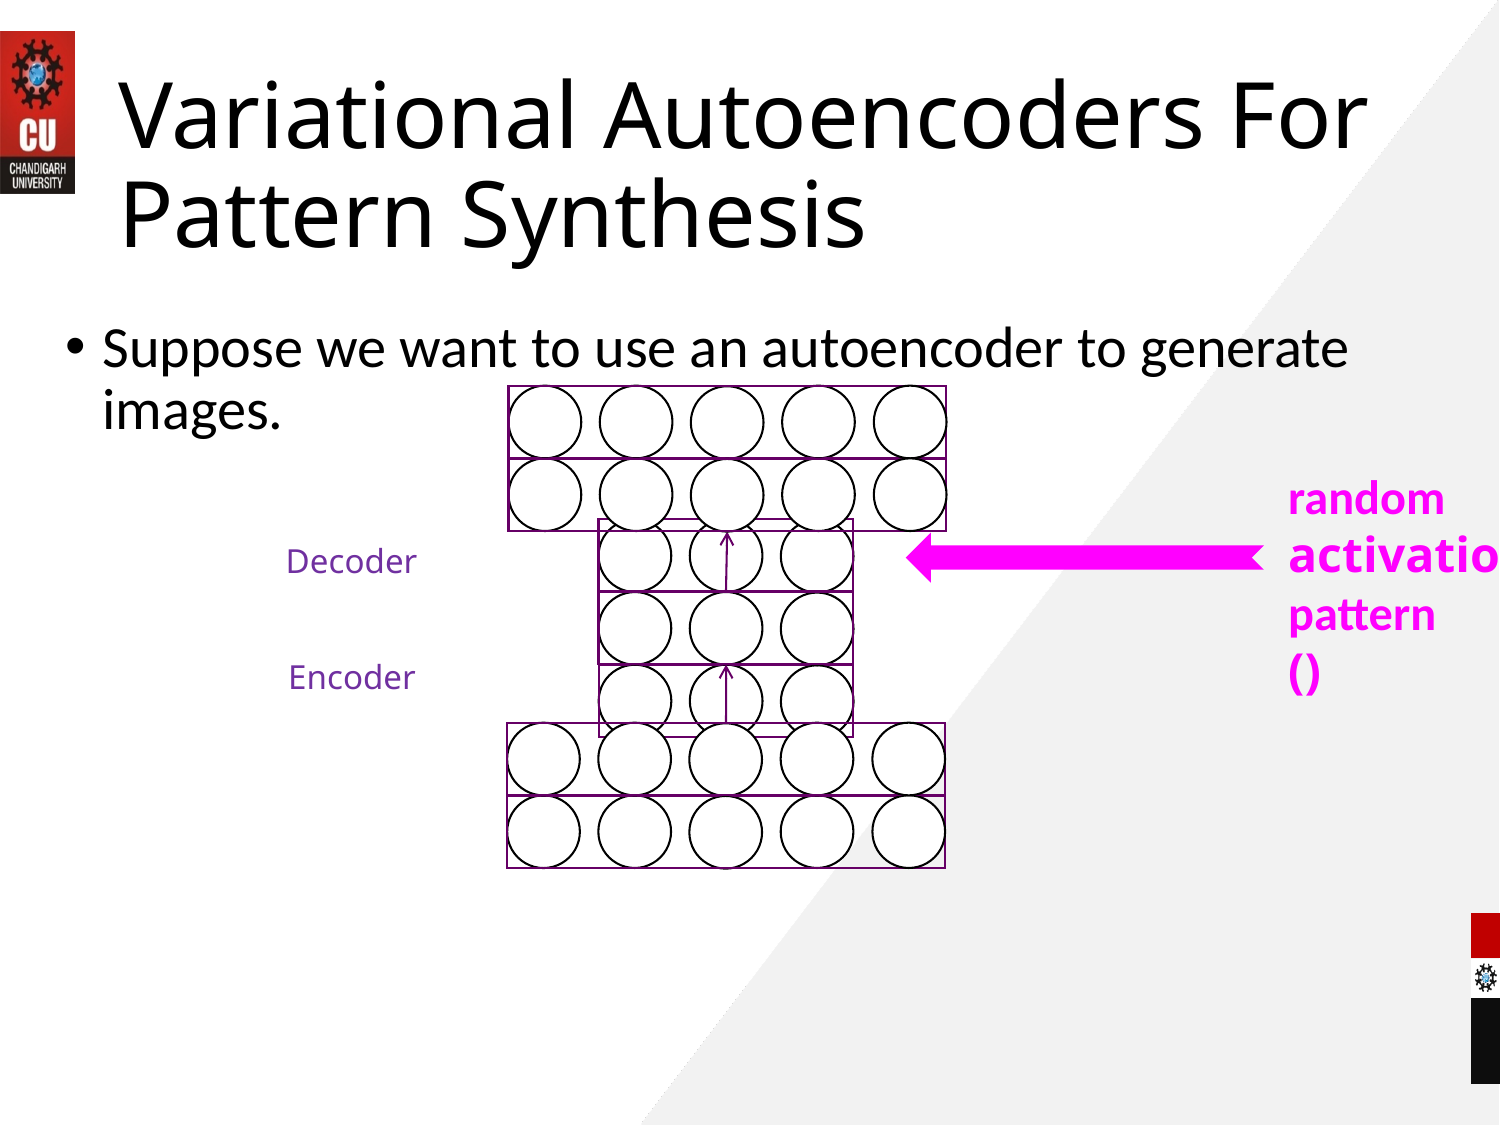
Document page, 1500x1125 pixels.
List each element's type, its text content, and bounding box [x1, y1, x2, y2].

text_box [508, 385, 947, 458]
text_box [507, 796, 946, 869]
text_box [947, 546, 1262, 569]
title Variational Autoencoders For Pattern Synthesis [103, 59, 1397, 278]
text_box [507, 458, 947, 796]
text_box Decoder [270, 532, 433, 588]
text_box Encoder [273, 648, 431, 704]
picture [0, 0, 1500, 1125]
list Suppose we want to use an autoencoder to generate images. [50, 309, 1425, 951]
